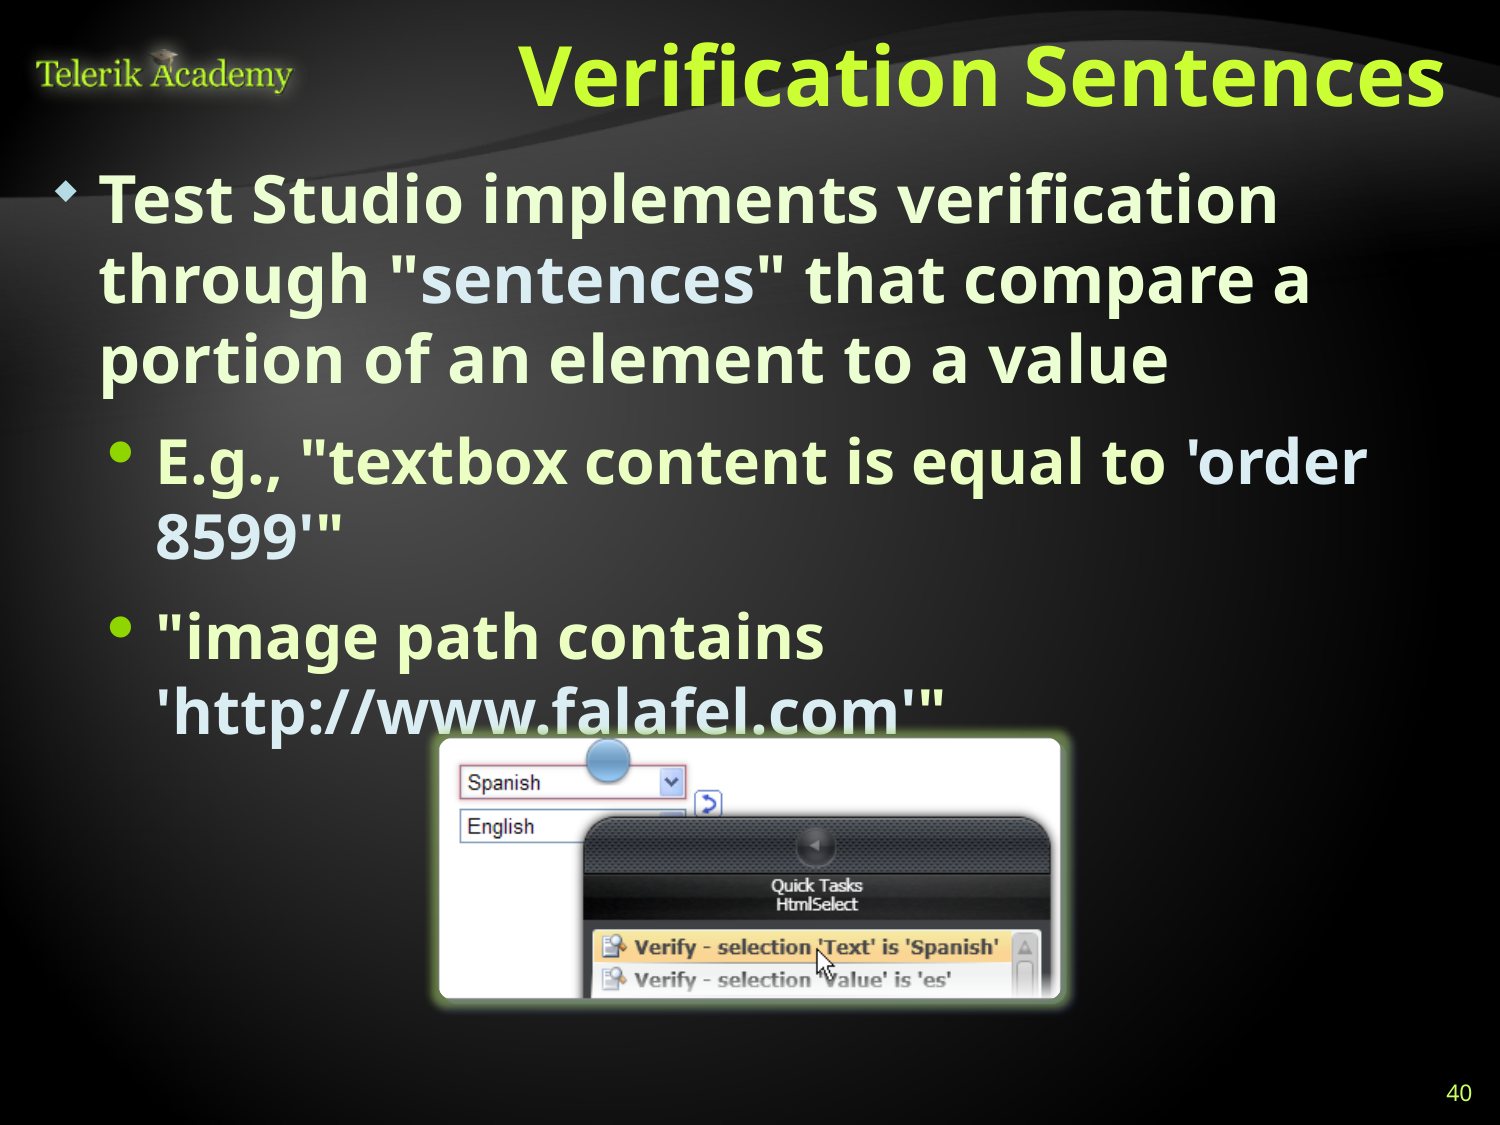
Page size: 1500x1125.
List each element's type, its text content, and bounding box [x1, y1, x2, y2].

picture [0, 0, 1500, 1125]
list Test Studio implements verification through "sentences" that compare a portion of an element to a value E.g., "textbox content is equal to 'order 8599'" "image path contains 'http://www.falafel.com'" [37, 149, 1463, 1100]
title Verification Sentences [300, 12, 1463, 149]
slide_number 40 [1412, 1074, 1488, 1113]
